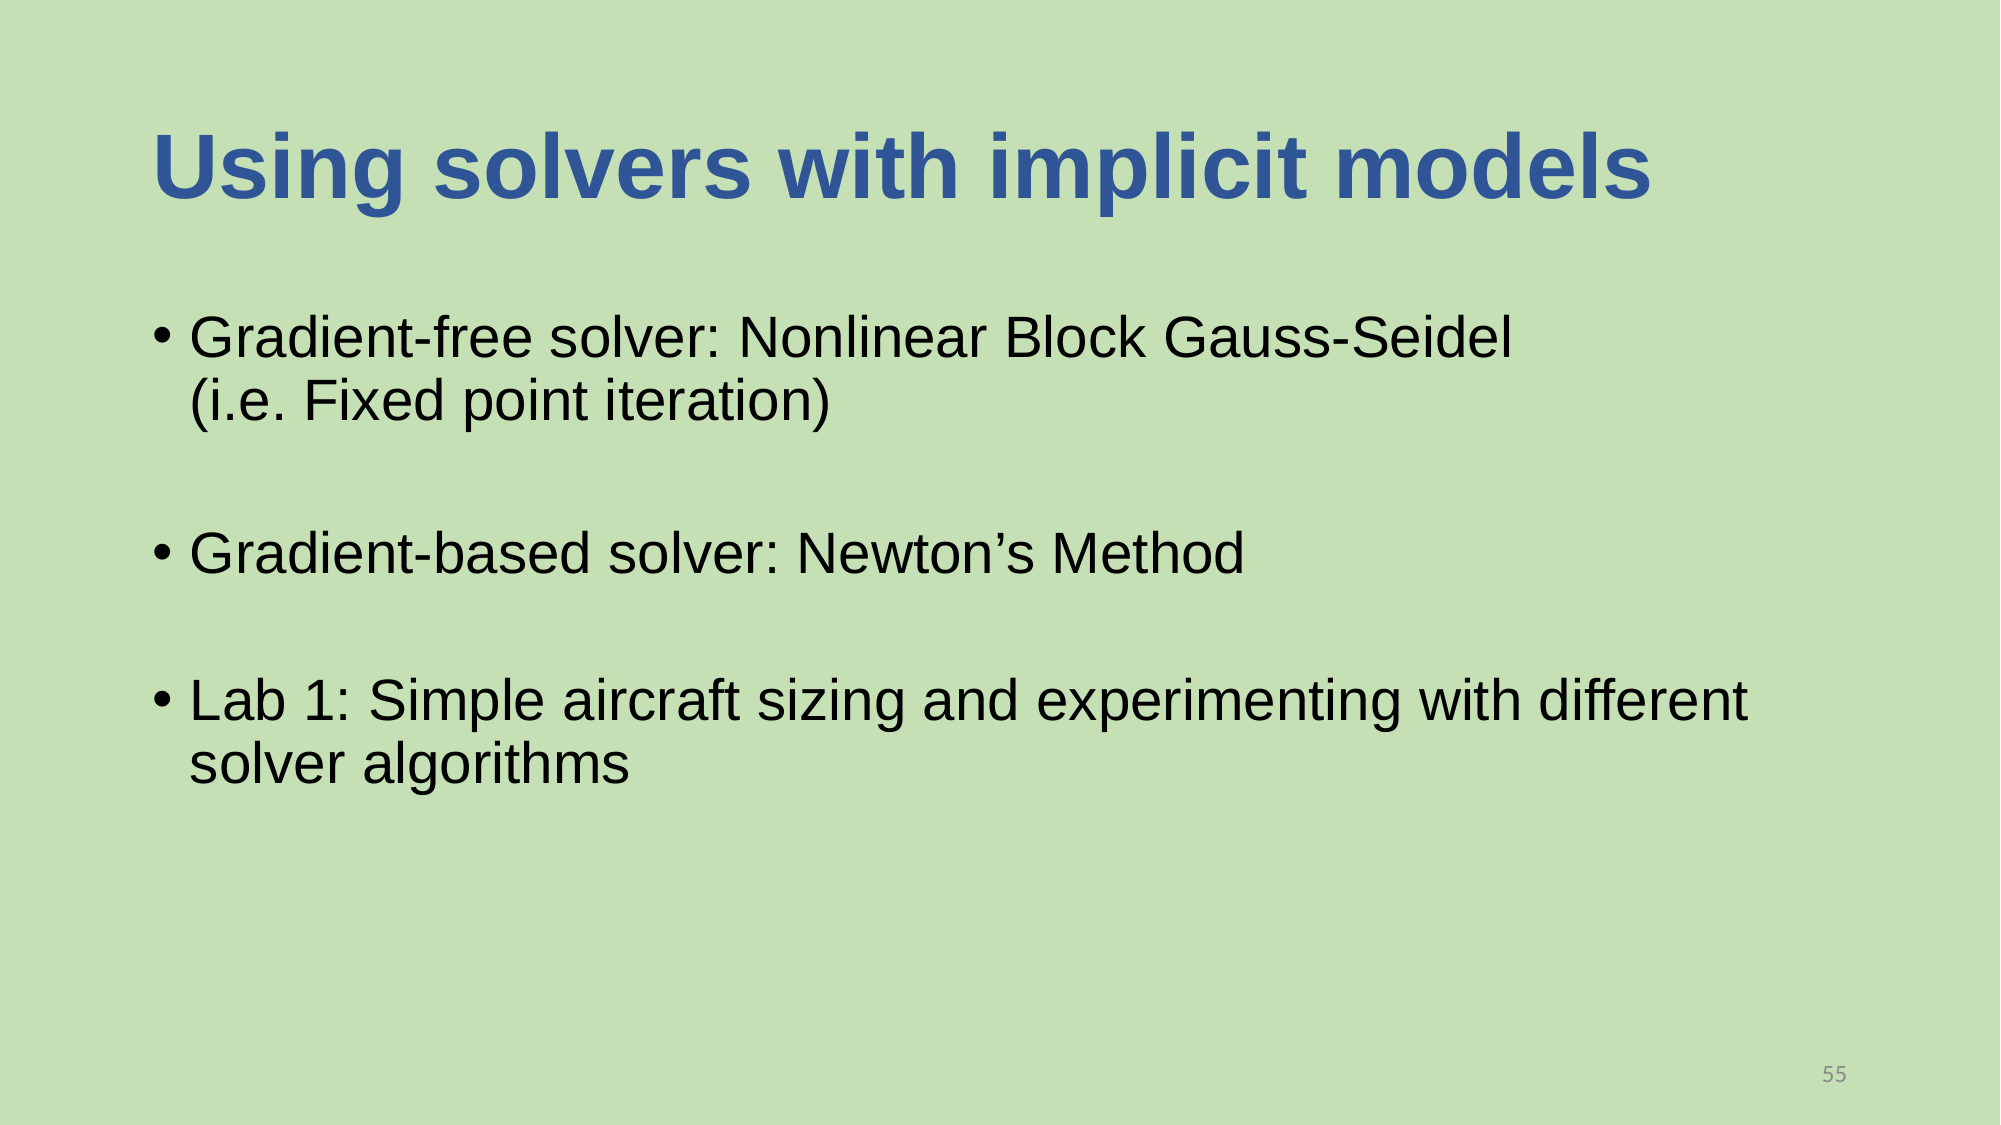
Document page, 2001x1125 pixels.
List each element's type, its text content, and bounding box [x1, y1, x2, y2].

list Gradient-free solver: Nonlinear Block Gauss-Seidel (i.e. Fixed point iteration) Gradient-based solver: Newton’s Method Lab 1: Simple aircraft sizing and experimenting with different solver algorithms [137, 299, 1863, 1014]
title Using solvers with implicit models [137, 59, 1863, 278]
slide_number 55 [1412, 1042, 1863, 1103]
